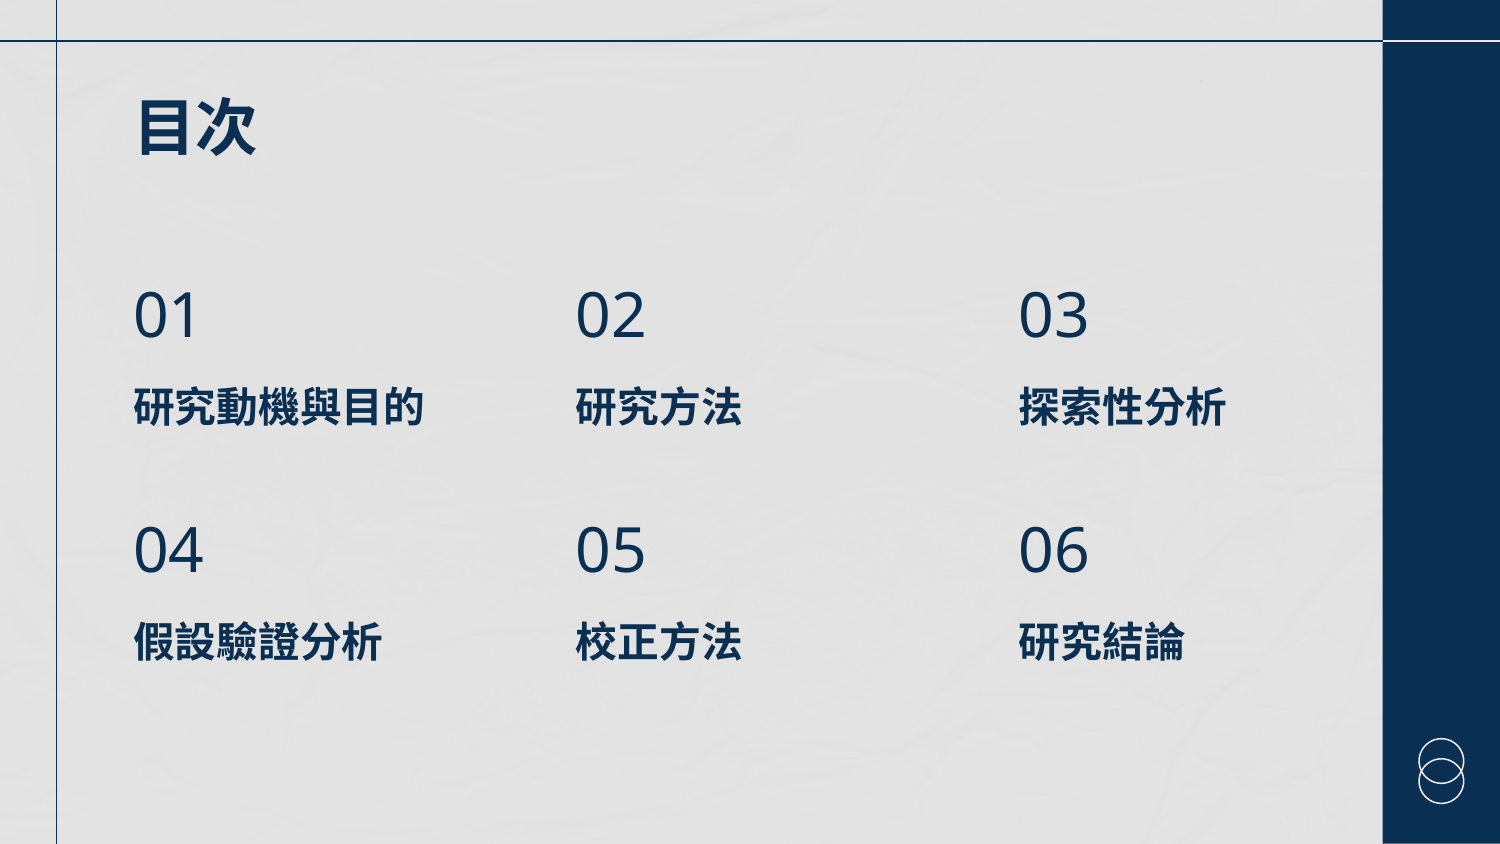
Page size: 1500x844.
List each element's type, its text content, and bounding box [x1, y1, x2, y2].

title 02 [560, 291, 682, 365]
subtitle 研究結論 [1003, 600, 1382, 674]
title 05 [560, 527, 682, 600]
subtitle 校正方法 [560, 600, 940, 674]
subtitle 假設驗證分析 [118, 600, 497, 674]
title 06 [1003, 527, 1125, 600]
title 03 [1003, 291, 1125, 365]
title 01 [118, 291, 239, 365]
subtitle 研究方法 [560, 365, 940, 439]
title 04 [118, 527, 239, 600]
subtitle 探索性分析 [1003, 365, 1382, 439]
subtitle 研究動機與目的 [118, 365, 497, 439]
title 目次 [118, 72, 1382, 167]
